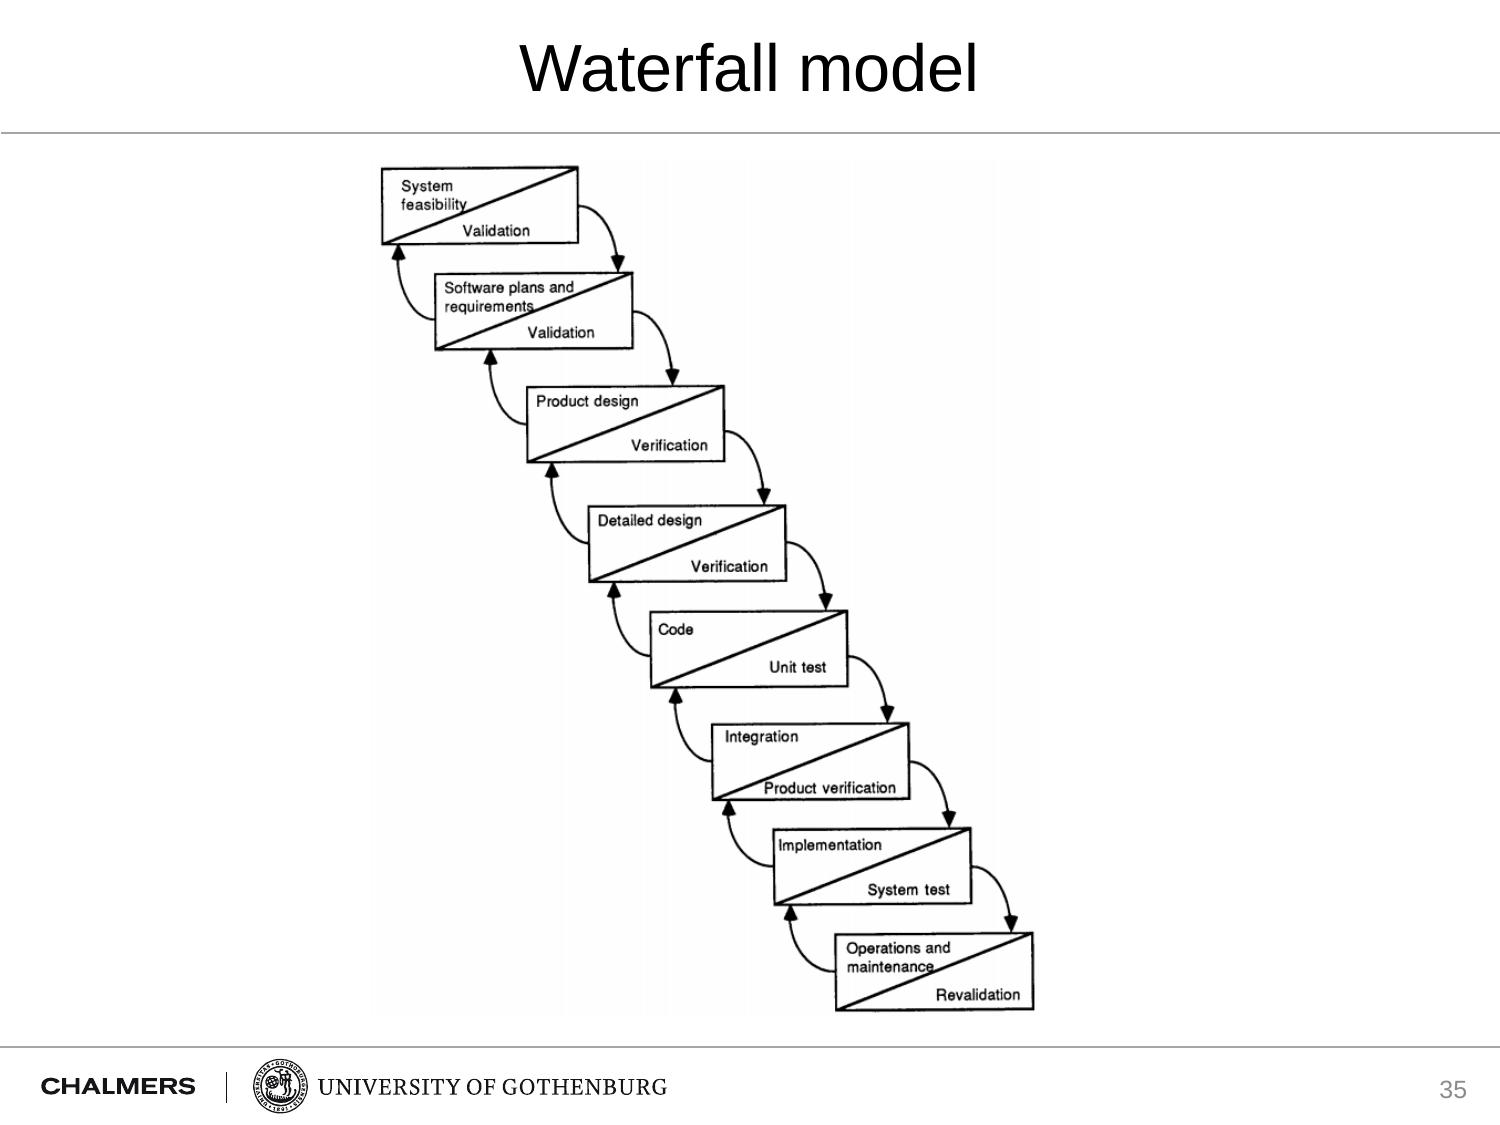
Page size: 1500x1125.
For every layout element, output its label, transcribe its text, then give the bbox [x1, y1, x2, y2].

title Waterfall model [75, 7, 1425, 124]
slide_number 35 [1344, 1058, 1483, 1119]
picture [371, 160, 1040, 1016]
